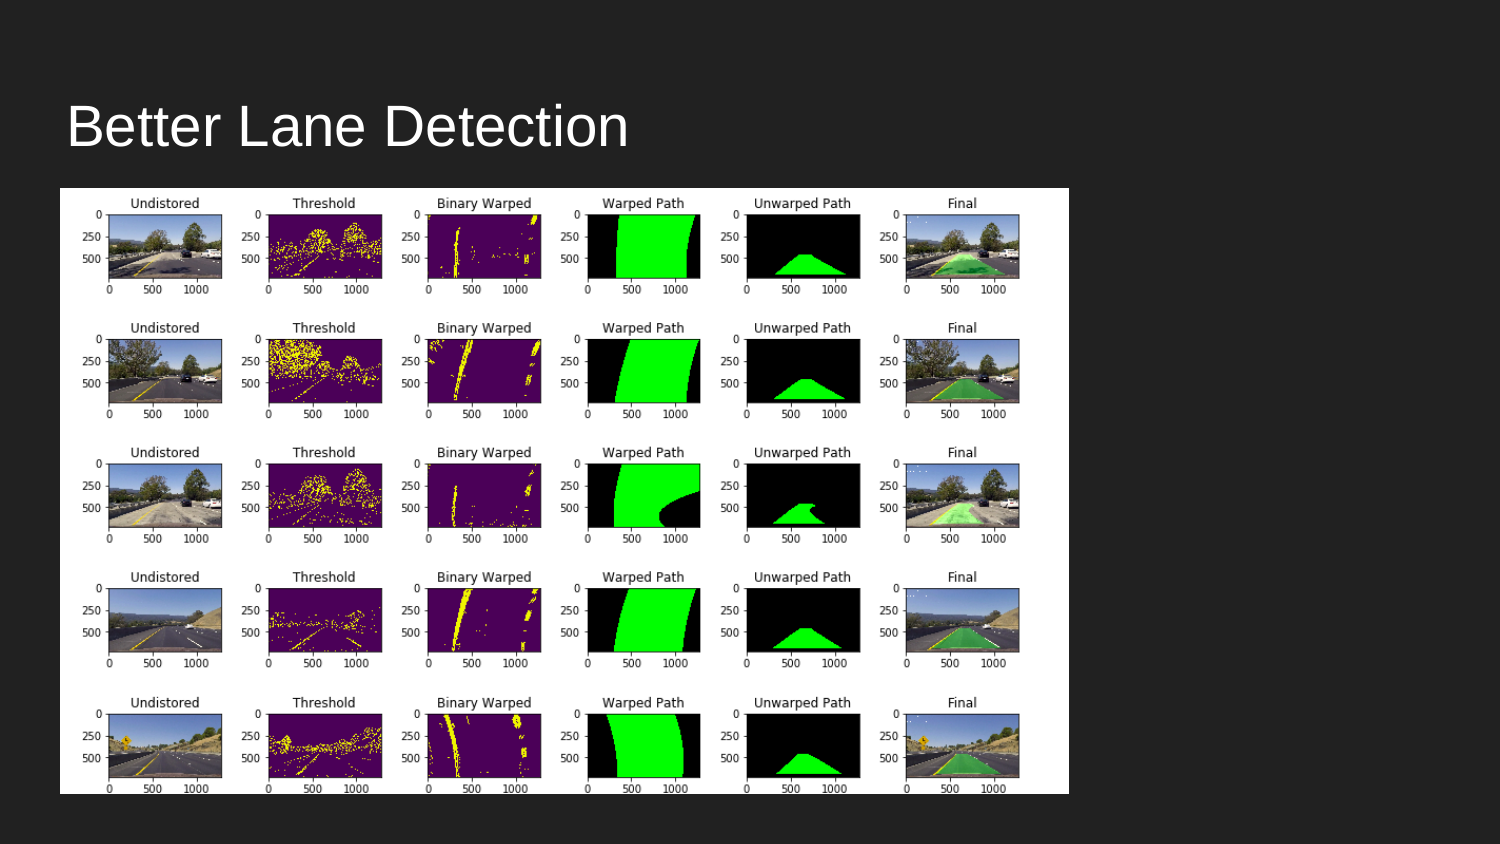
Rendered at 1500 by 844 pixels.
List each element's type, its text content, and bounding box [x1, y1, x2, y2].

title Better Lane Detection [51, 72, 1449, 167]
picture [59, 188, 1069, 794]
